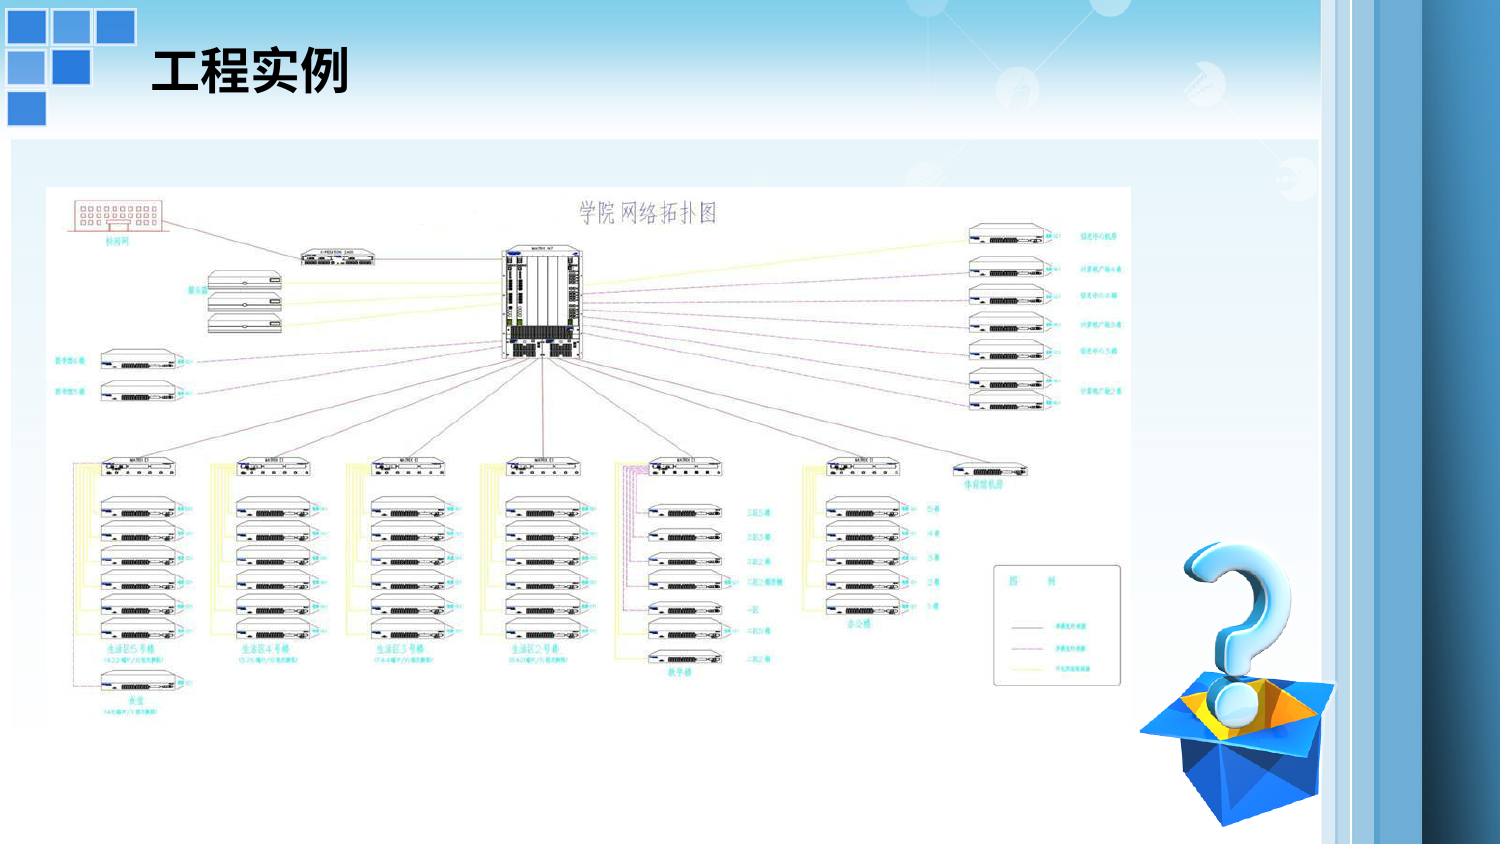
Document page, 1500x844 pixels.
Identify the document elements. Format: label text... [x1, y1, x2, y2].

picture [0, 0, 1500, 844]
title 工程实例 [135, 31, 935, 108]
